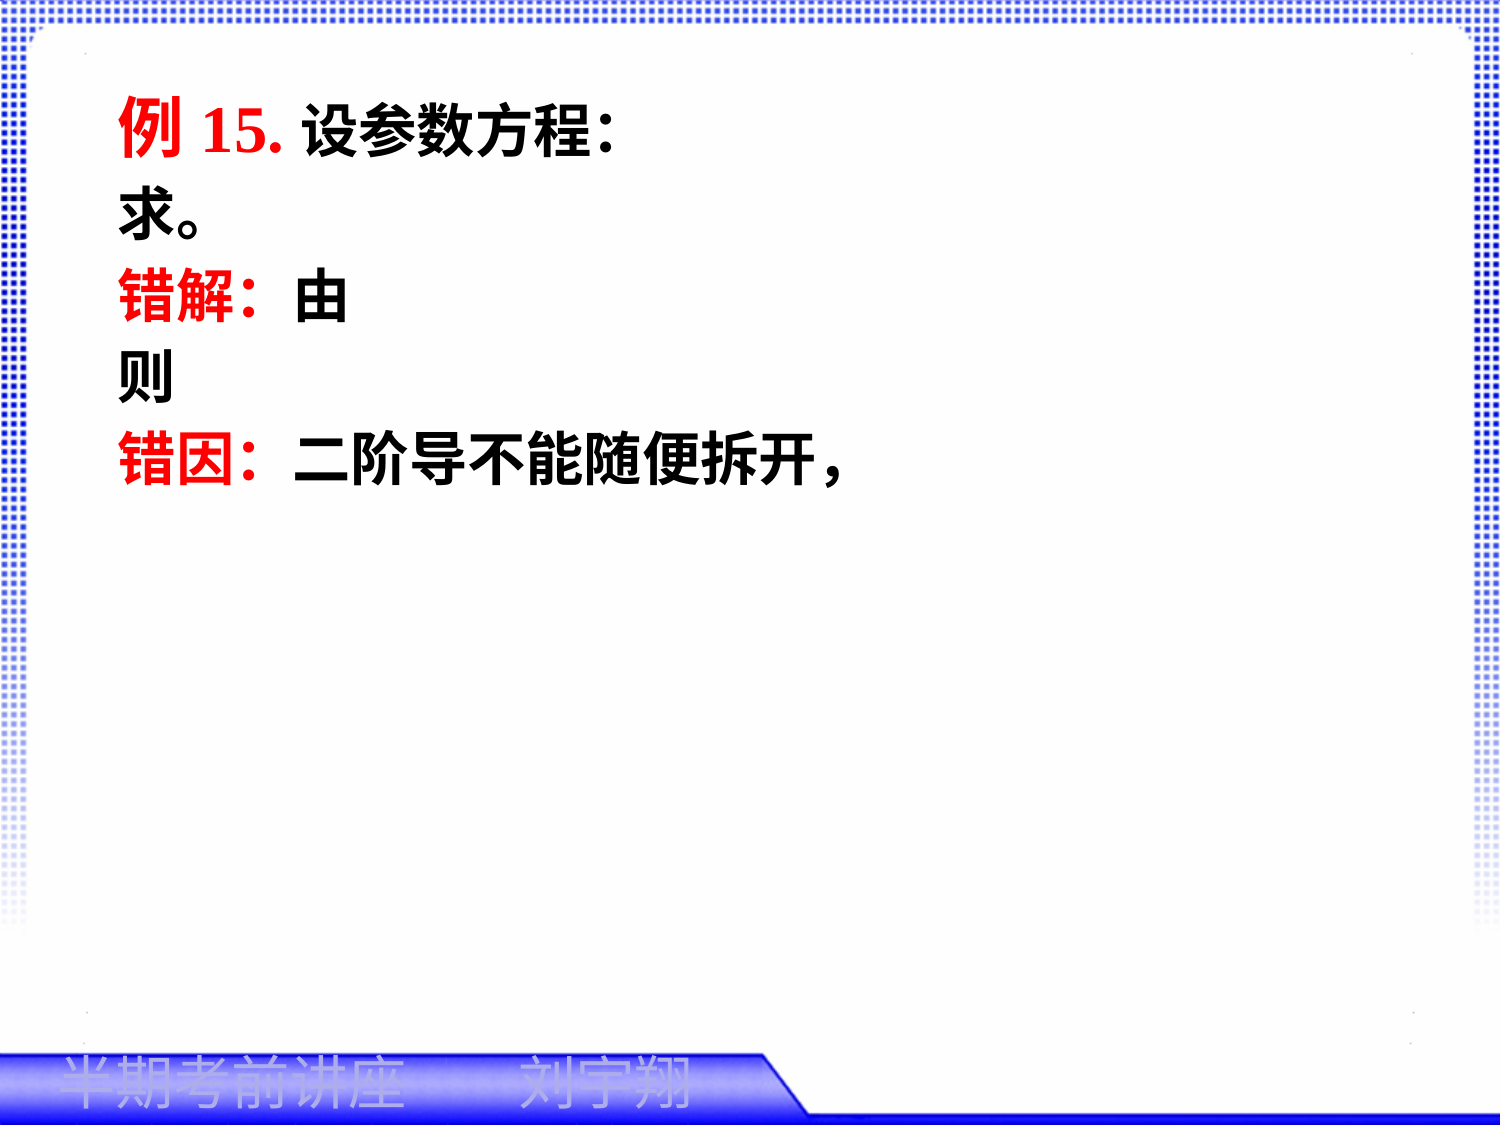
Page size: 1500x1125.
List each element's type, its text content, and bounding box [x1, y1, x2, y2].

picture [0, 0, 1500, 1125]
text_box 刘宇翔 [502, 1038, 708, 1124]
text_box 半期考前讲座 [17, 1039, 446, 1125]
